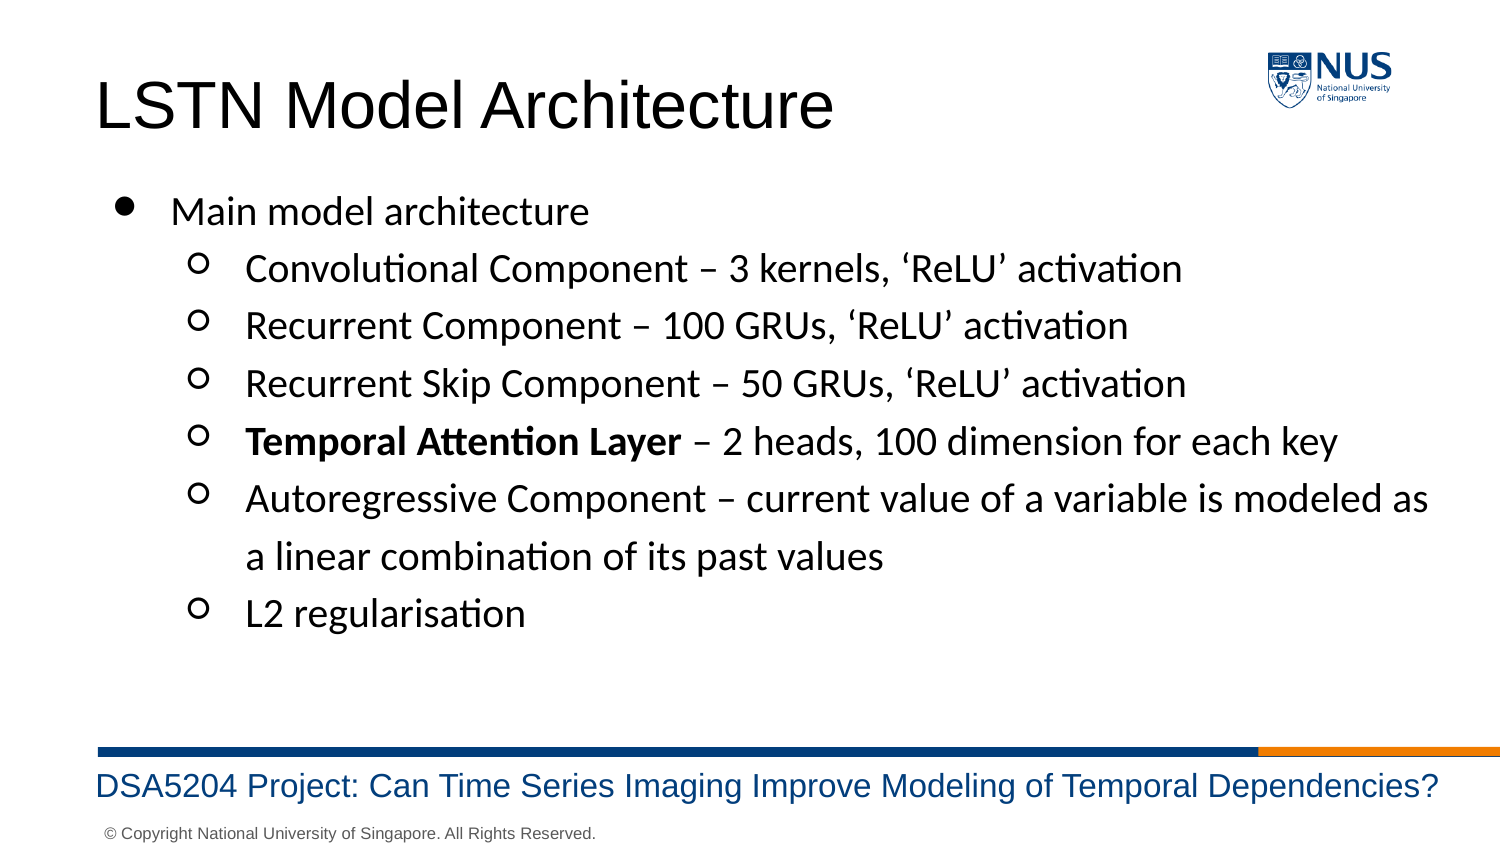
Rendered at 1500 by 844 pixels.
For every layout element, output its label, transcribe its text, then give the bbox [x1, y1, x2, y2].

text_box LSTN Model Architecture [80, 54, 1254, 143]
text_box Main model architecture Convolutional Component – 3 kernels, ‘ReLU’ activation Recurrent Component – 100 GRUs, ‘ReLU’ activation Recurrent Skip Component – 50 GRUs, ‘ReLU’ activation Temporal Attention Layer – 2 heads, 100 dimension for each key Autoregressive Component – current value of a variable is modeled as a linear combination of its past values L2 regularisation [80, 168, 1463, 644]
picture [97, 747, 1258, 756]
text_box DSA5204 Project: Can Time Series Imaging Improve Modeling of Temporal Dependencies? [80, 756, 1485, 806]
picture [1259, 42, 1396, 114]
